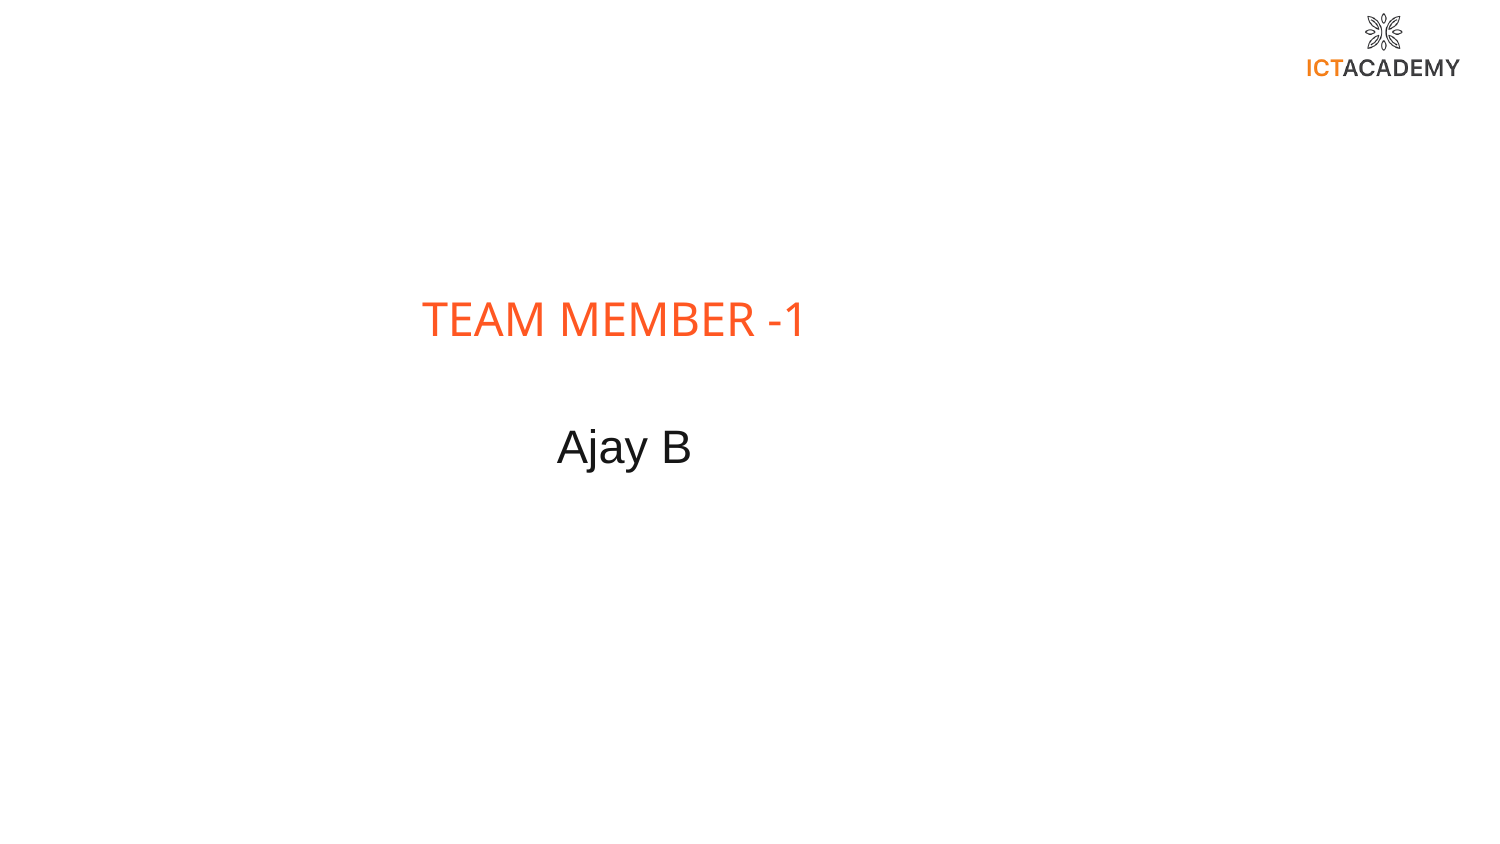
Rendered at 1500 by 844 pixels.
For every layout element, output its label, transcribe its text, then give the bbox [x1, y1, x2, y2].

picture [1273, 5, 1494, 84]
title TEAM MEMBER -1 Ajay B [407, 271, 1082, 559]
